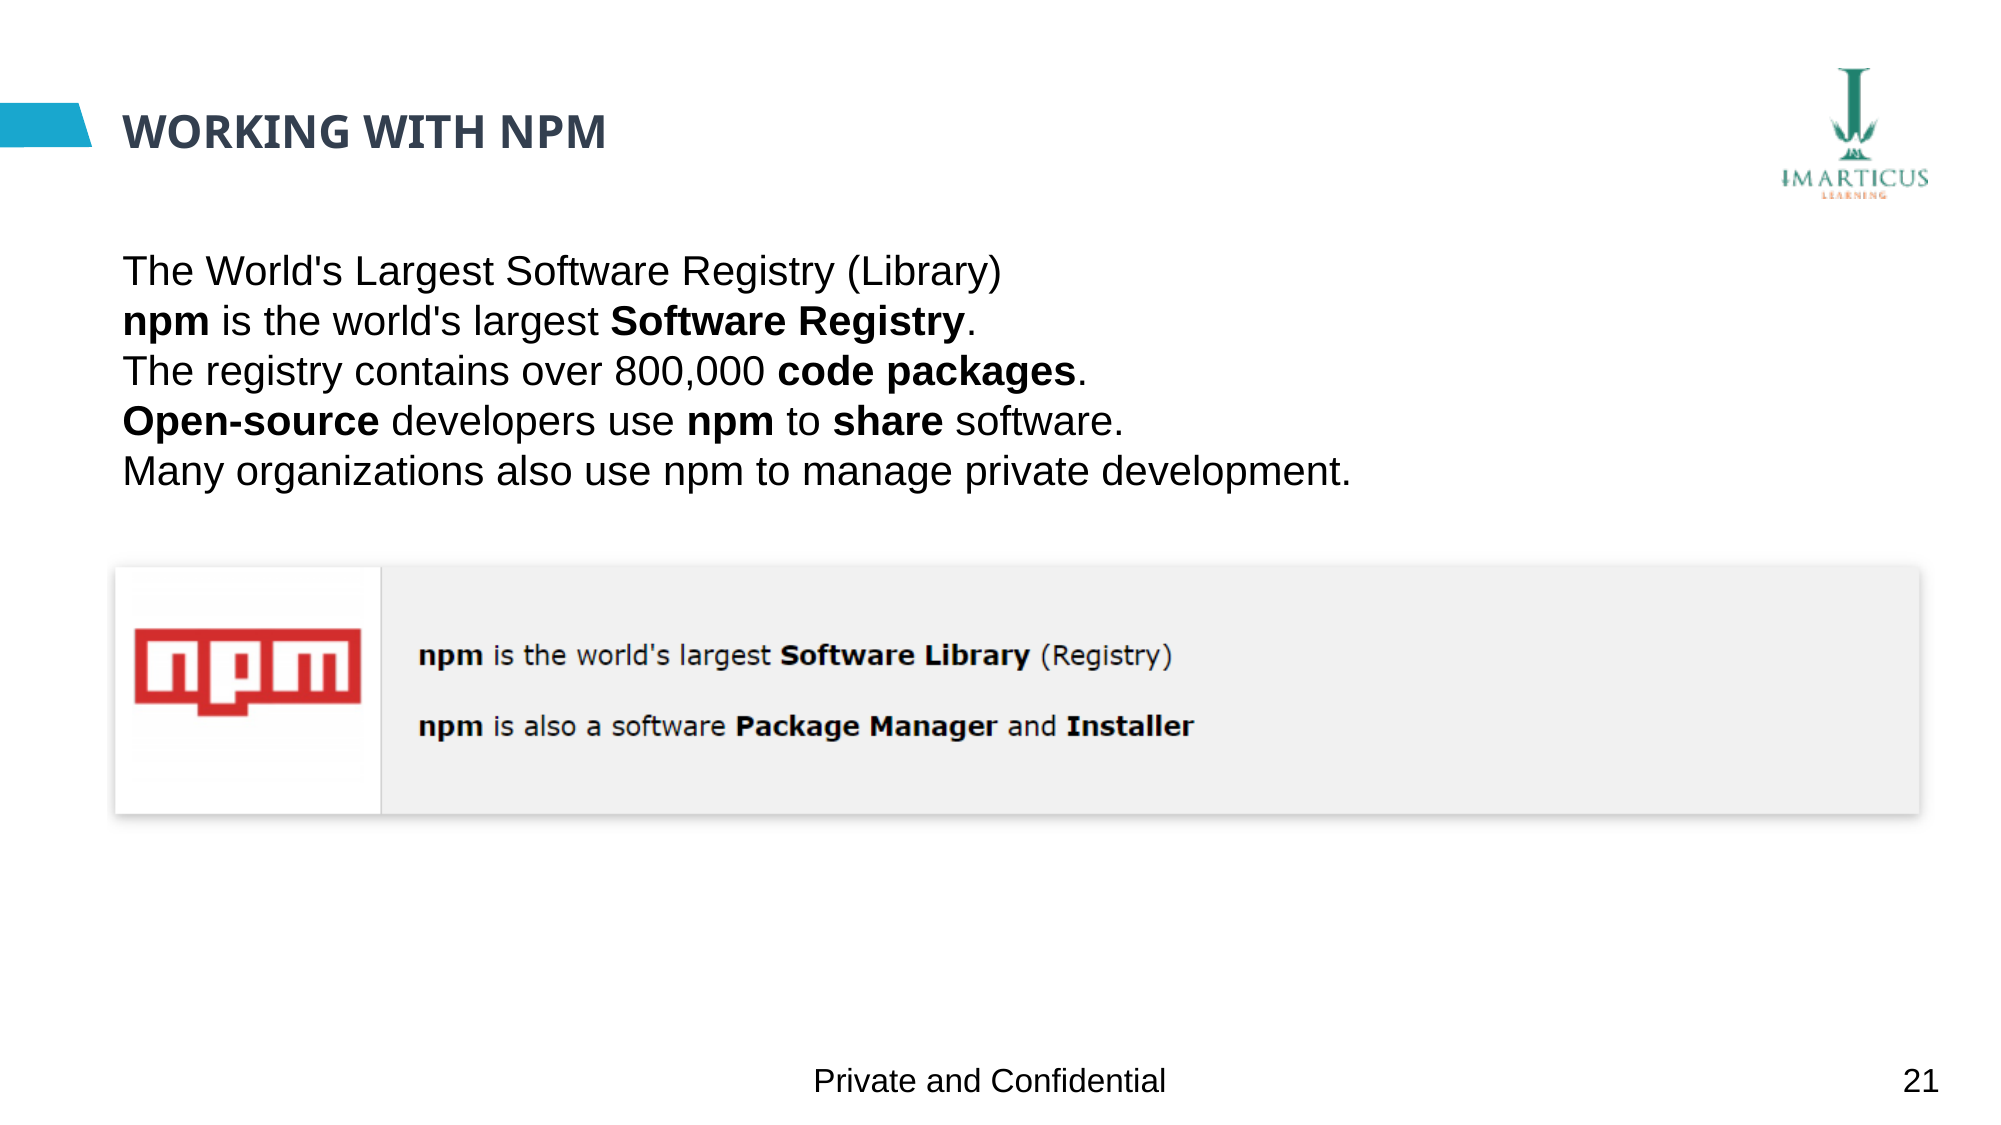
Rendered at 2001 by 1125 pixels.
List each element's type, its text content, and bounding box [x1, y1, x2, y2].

picture [107, 539, 1935, 834]
picture [1781, 68, 1928, 199]
title WORKING WITH NPM [107, 81, 1833, 187]
text_box The World's Largest Software Registry (Library) npm is the world's largest Software Registry. The registry contains over 800,000 code packages. Open-source developers use npm to share software. Many organizations also use npm to manage private development. [107, 236, 2000, 552]
text_box [42, 30, 1896, 148]
